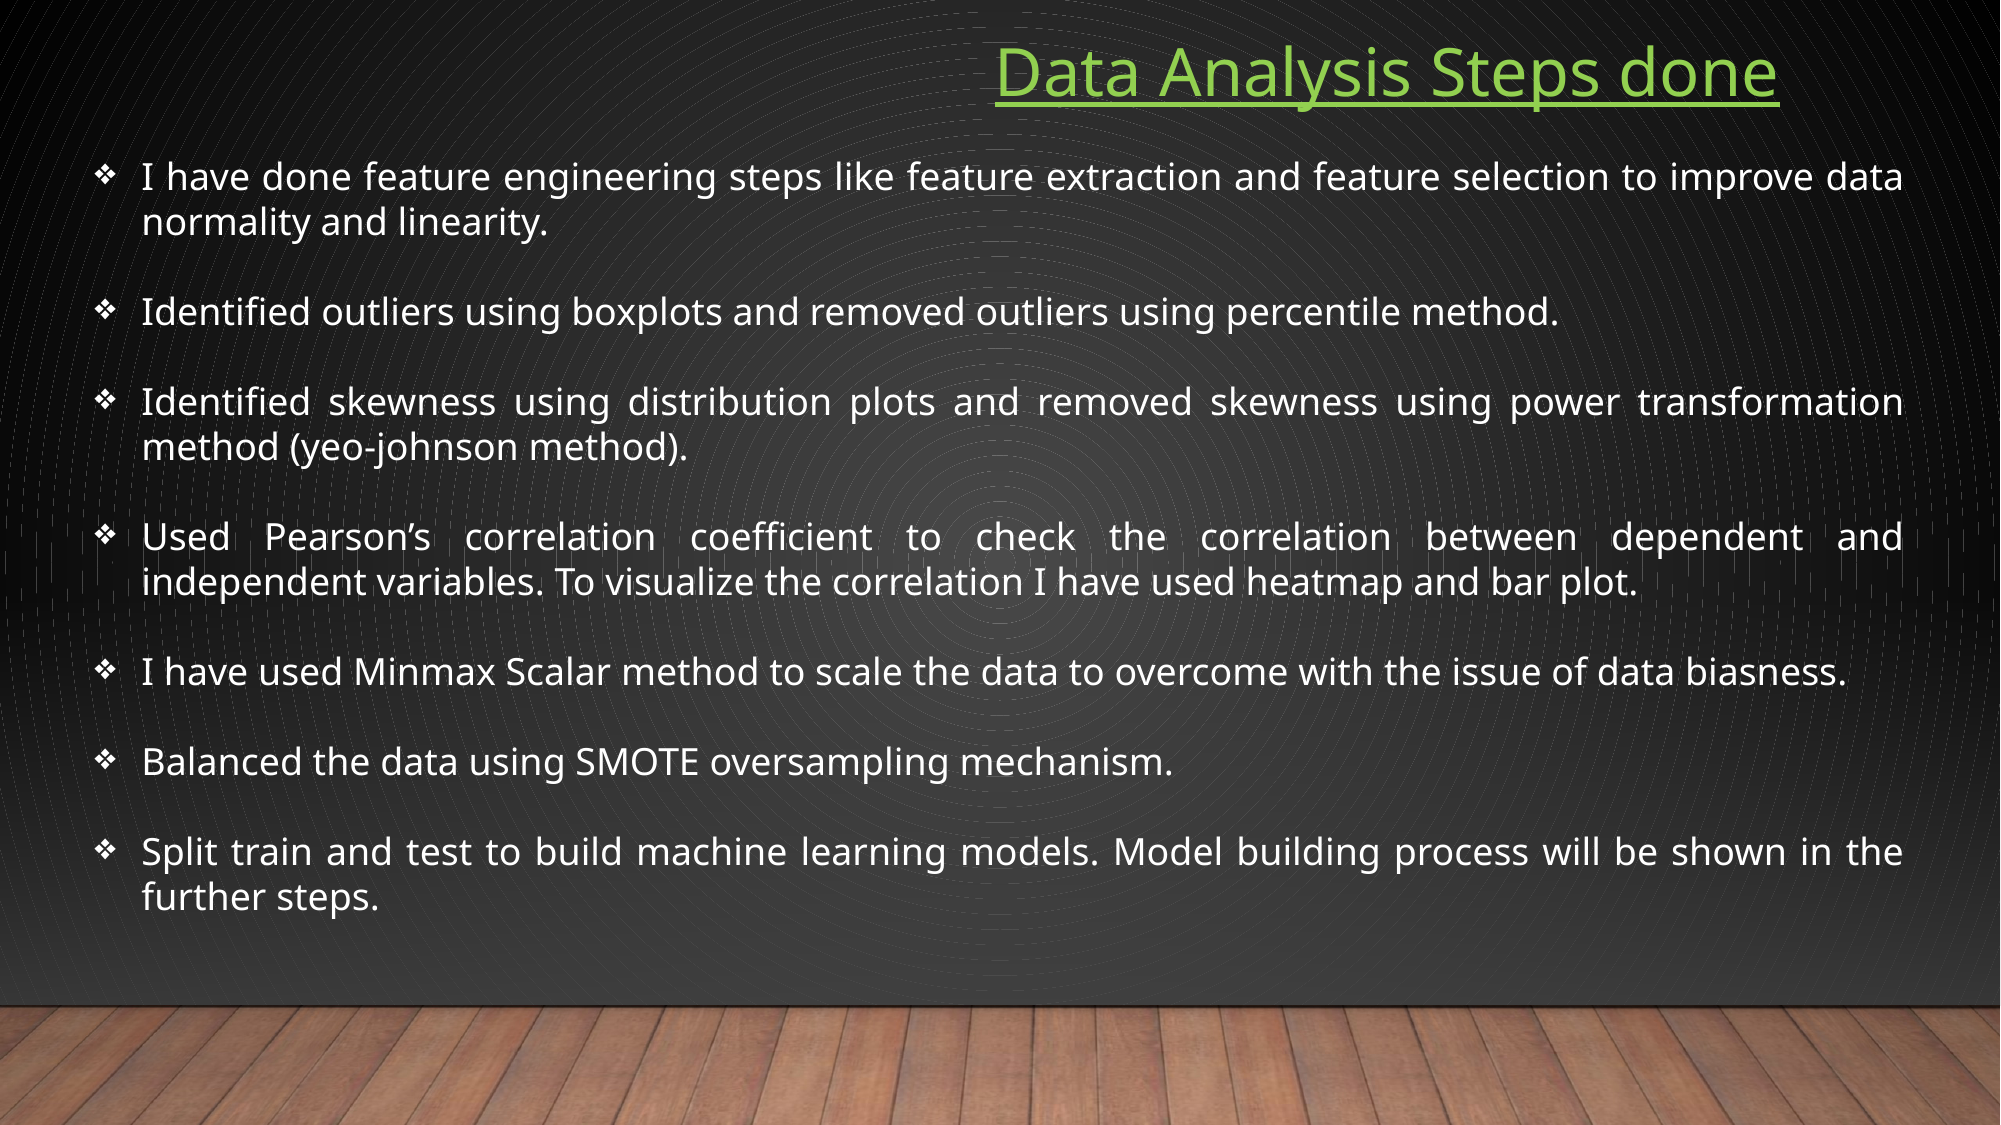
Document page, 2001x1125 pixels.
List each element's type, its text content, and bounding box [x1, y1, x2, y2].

text_box I have done feature engineering steps like feature extraction and feature selection to improve data normality and linearity. Identified outliers using boxplots and removed outliers using percentile method. Identified skewness using distribution plots and removed skewness using power transformation method (yeo-johnson method). Used Pearson’s correlation coefficient to check the correlation between dependent and independent variables. To visualize the correlation I have used heatmap and bar plot. I have used Minmax Scalar method to scale the data to overcome with the issue of data biasness. Balanced the data using SMOTE oversampling mechanism. Split train and test to build machine learning models. Model building process will be shown in the further steps. [87, 145, 1914, 926]
text_box Data Analysis Steps done [87, 22, 1914, 118]
picture [0, 1005, 2000, 1125]
